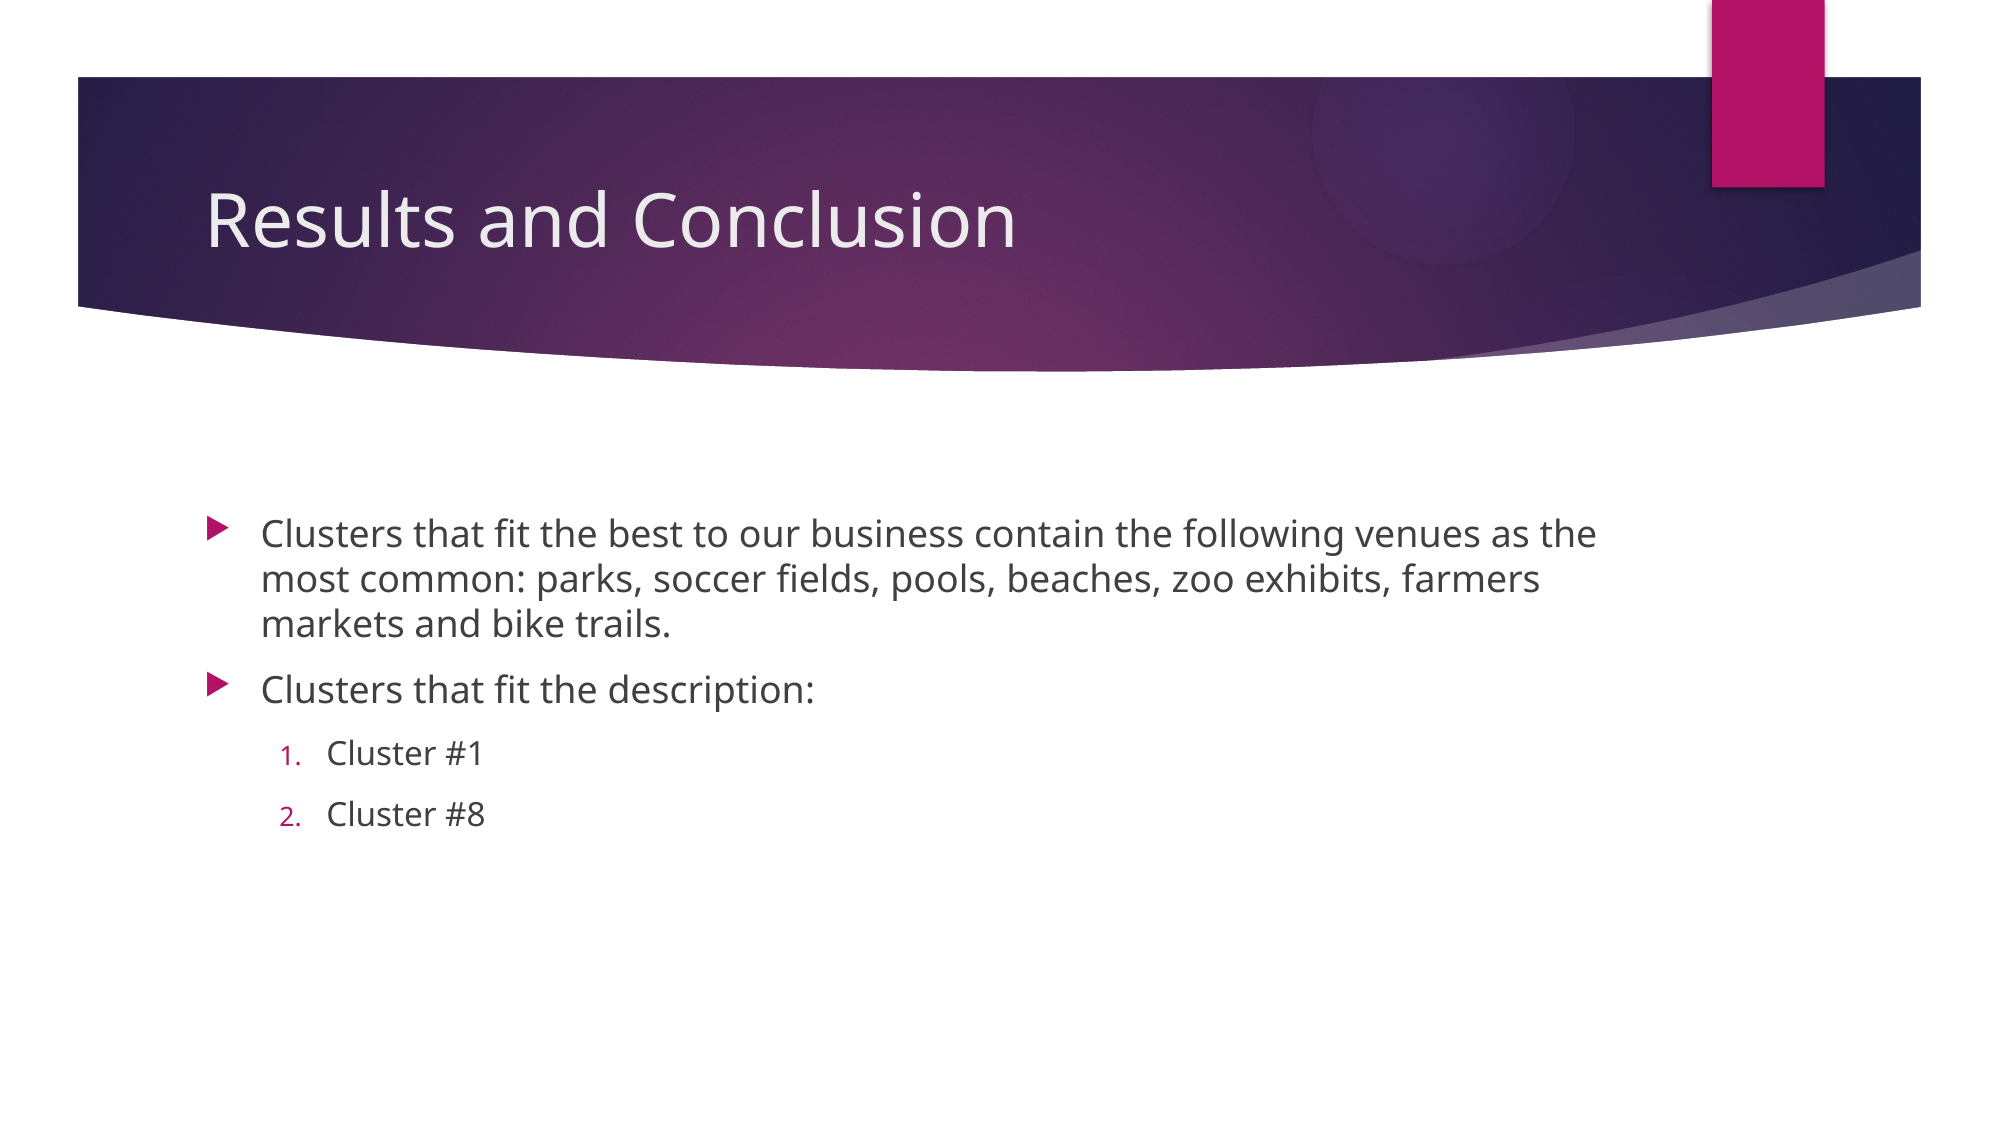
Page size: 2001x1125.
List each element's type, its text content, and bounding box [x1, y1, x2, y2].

title Results and Conclusion [189, 159, 1627, 276]
list Clusters that fit the best to our business contain the following venues as the most common: parks, soccer fields, pools, beaches, zoo exhibits, farmers markets and bike trails. Clusters that fit the description: Cluster #1 Cluster #8 [189, 502, 1638, 1064]
